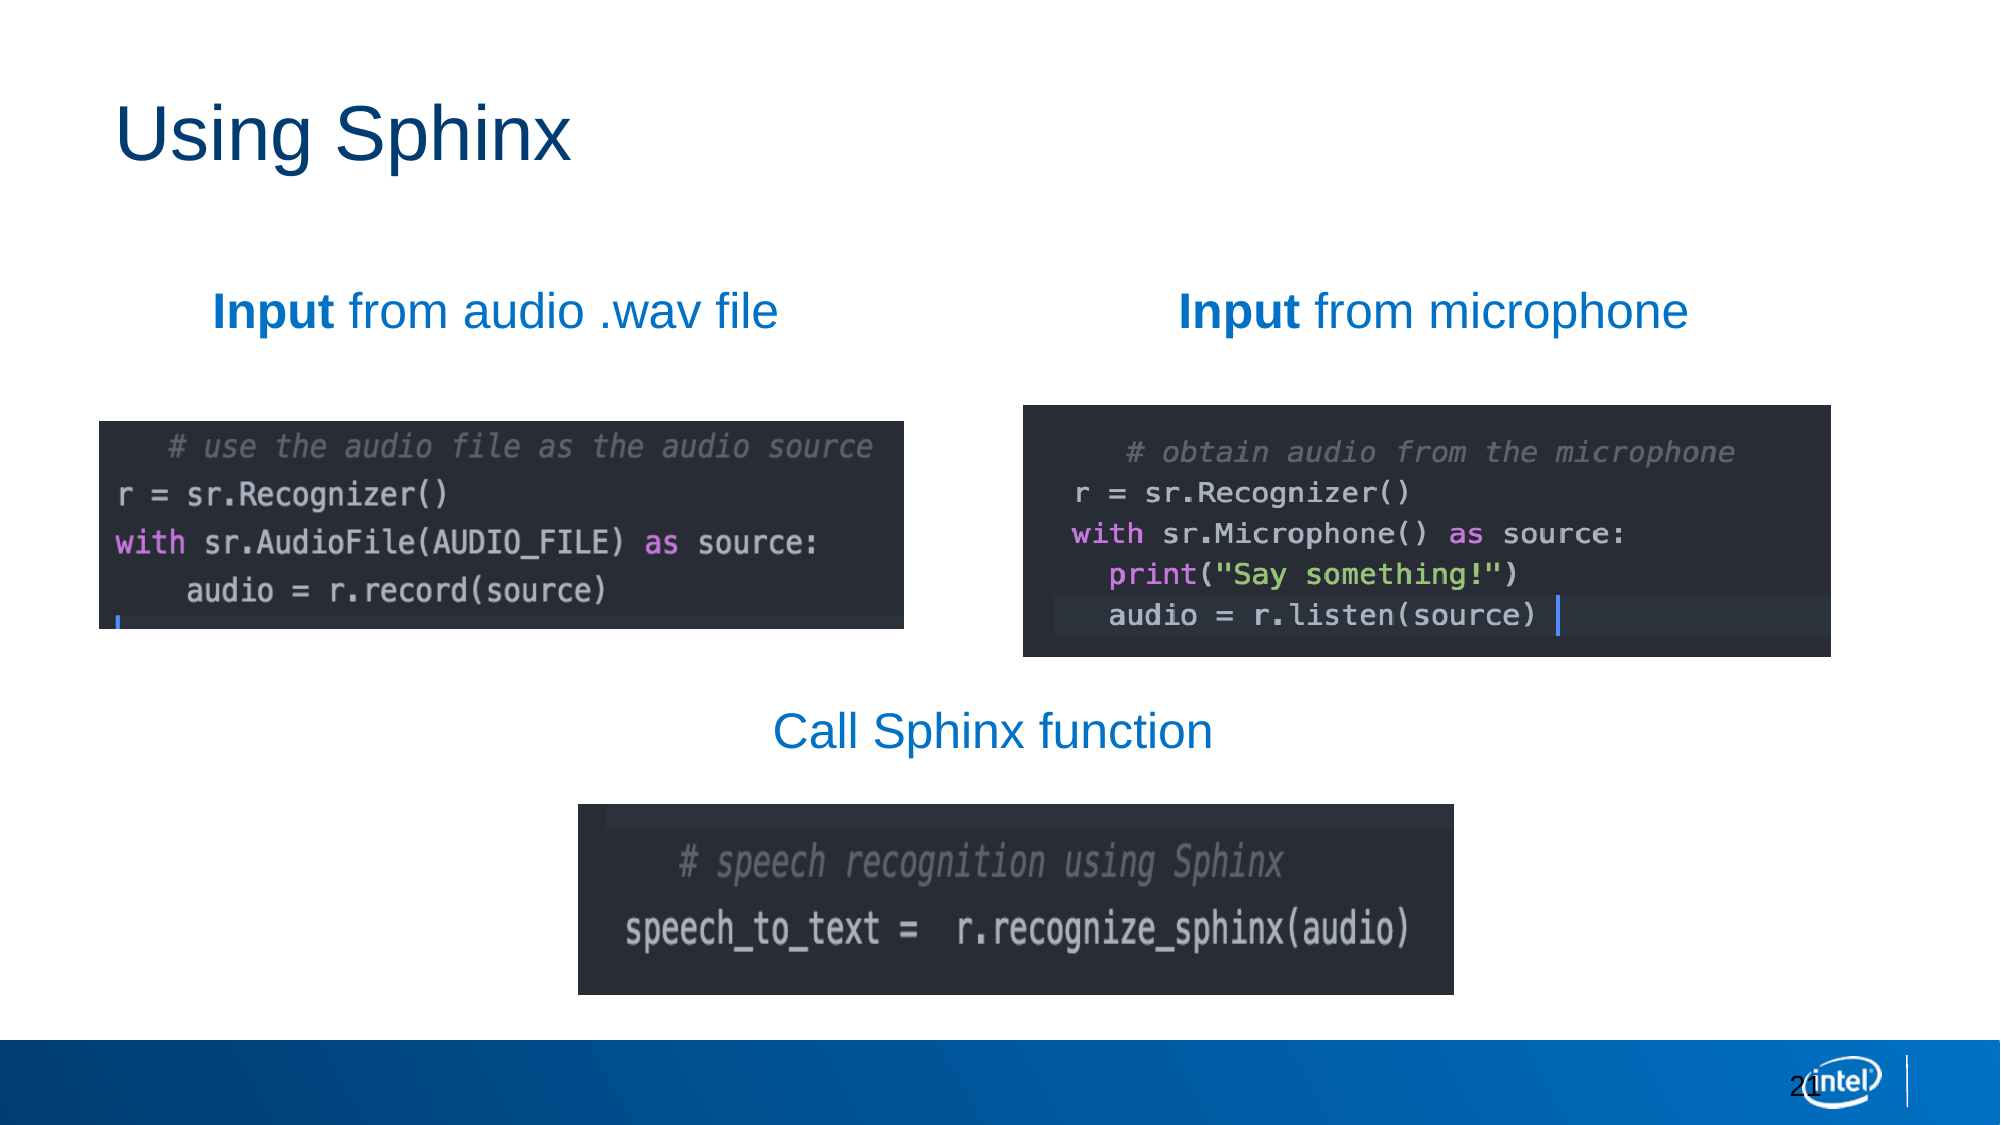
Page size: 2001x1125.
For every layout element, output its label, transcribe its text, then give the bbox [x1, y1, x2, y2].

picture [578, 804, 1454, 995]
picture [1022, 404, 1831, 658]
picture [99, 421, 904, 629]
slide_number 21 [1789, 1055, 1970, 1116]
list Input from audio .wav file Call Sphinx function [99, 263, 1298, 1019]
title Using Sphinx [99, 67, 1900, 258]
list Input from microphone [1023, 263, 1900, 697]
